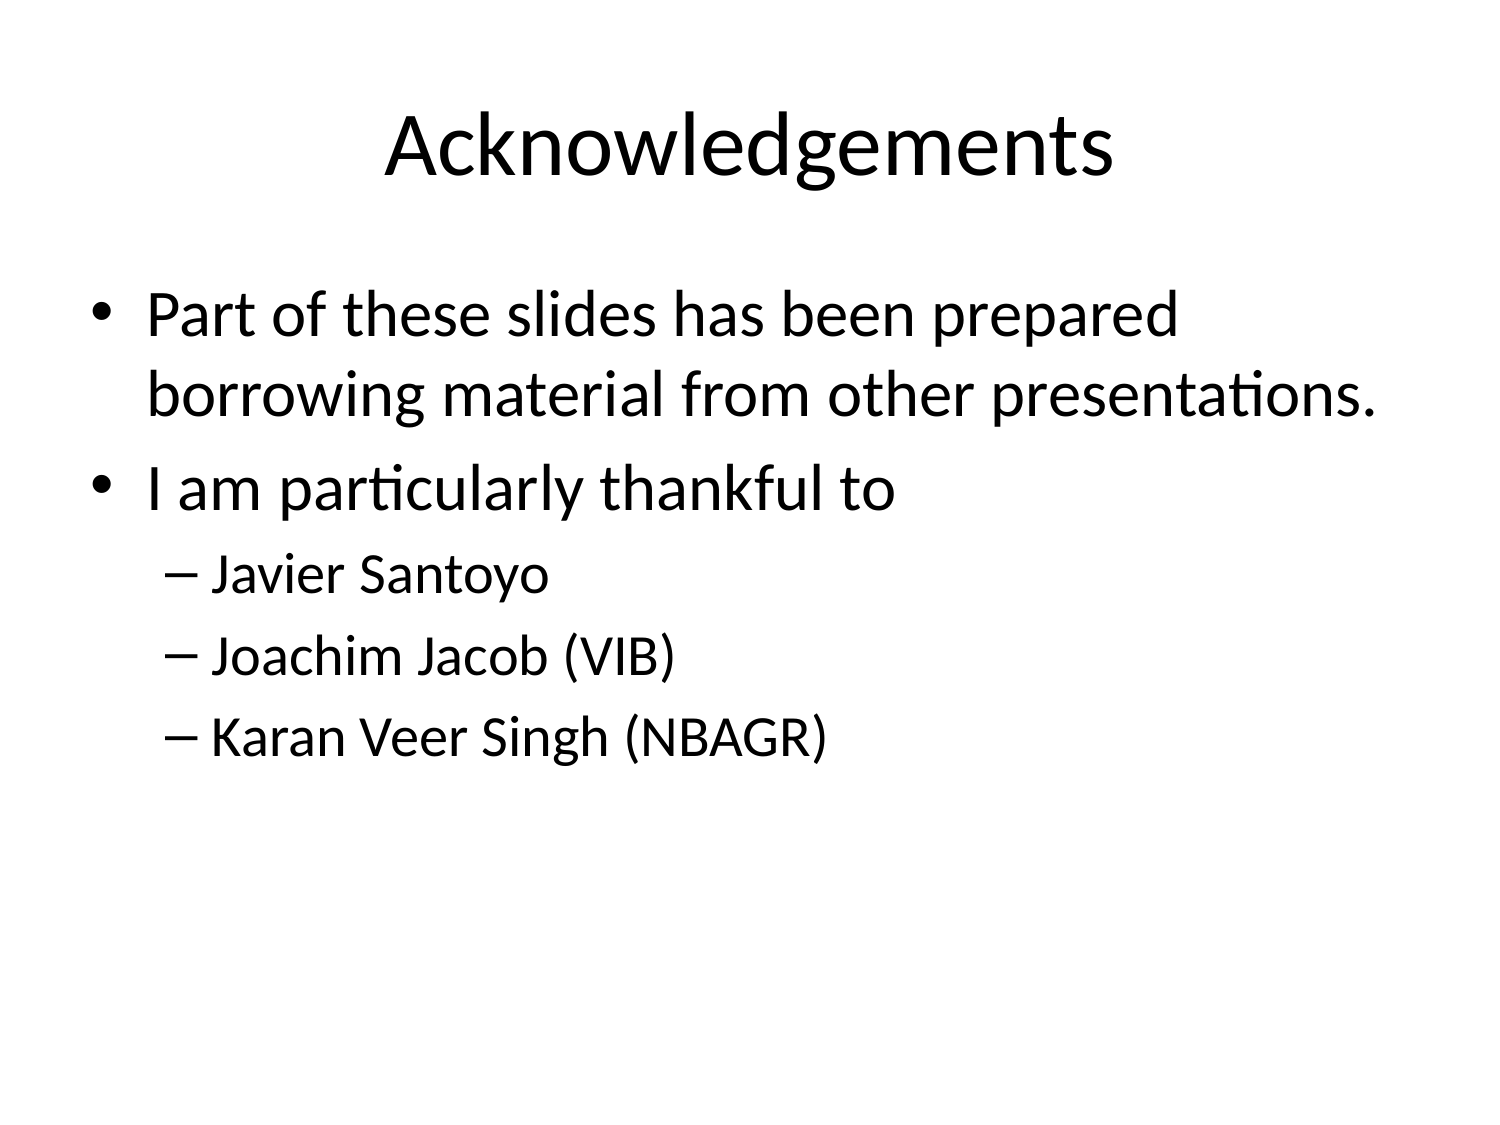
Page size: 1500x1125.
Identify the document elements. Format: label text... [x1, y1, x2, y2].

list Part of these slides has been prepared borrowing material from other presentations. I am particularly thankful to Javier Santoyo Joachim Jacob (VIB) Karan Veer Singh (NBAGR) [75, 262, 1425, 1005]
title Acknowledgements [75, 45, 1425, 233]
